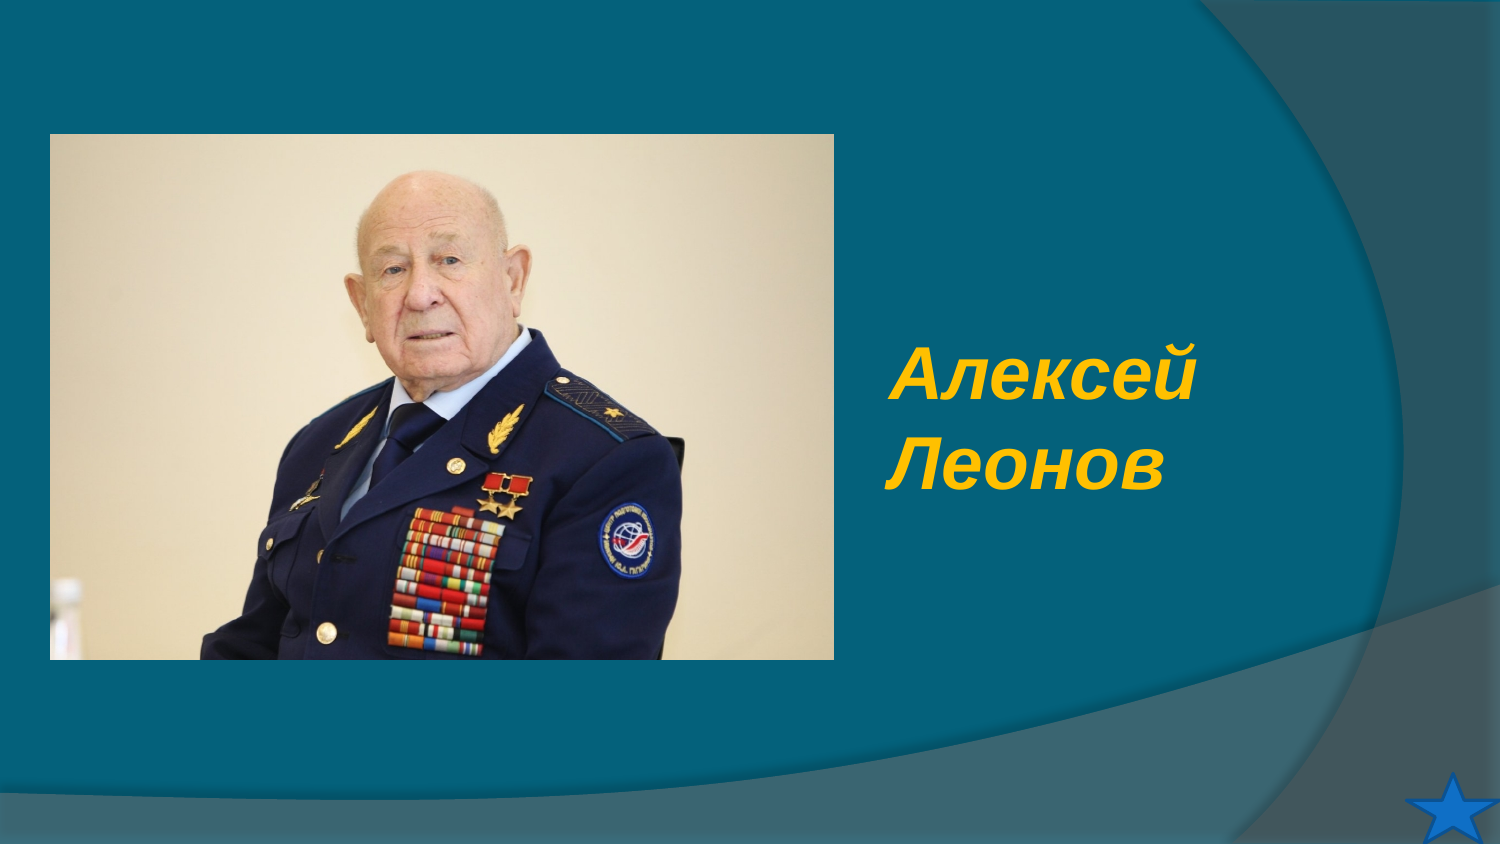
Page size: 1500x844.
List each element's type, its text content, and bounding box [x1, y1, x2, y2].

picture [51, 135, 833, 659]
text_box Алексей Леонов [875, 317, 1355, 512]
text_box [1404, 771, 1500, 844]
